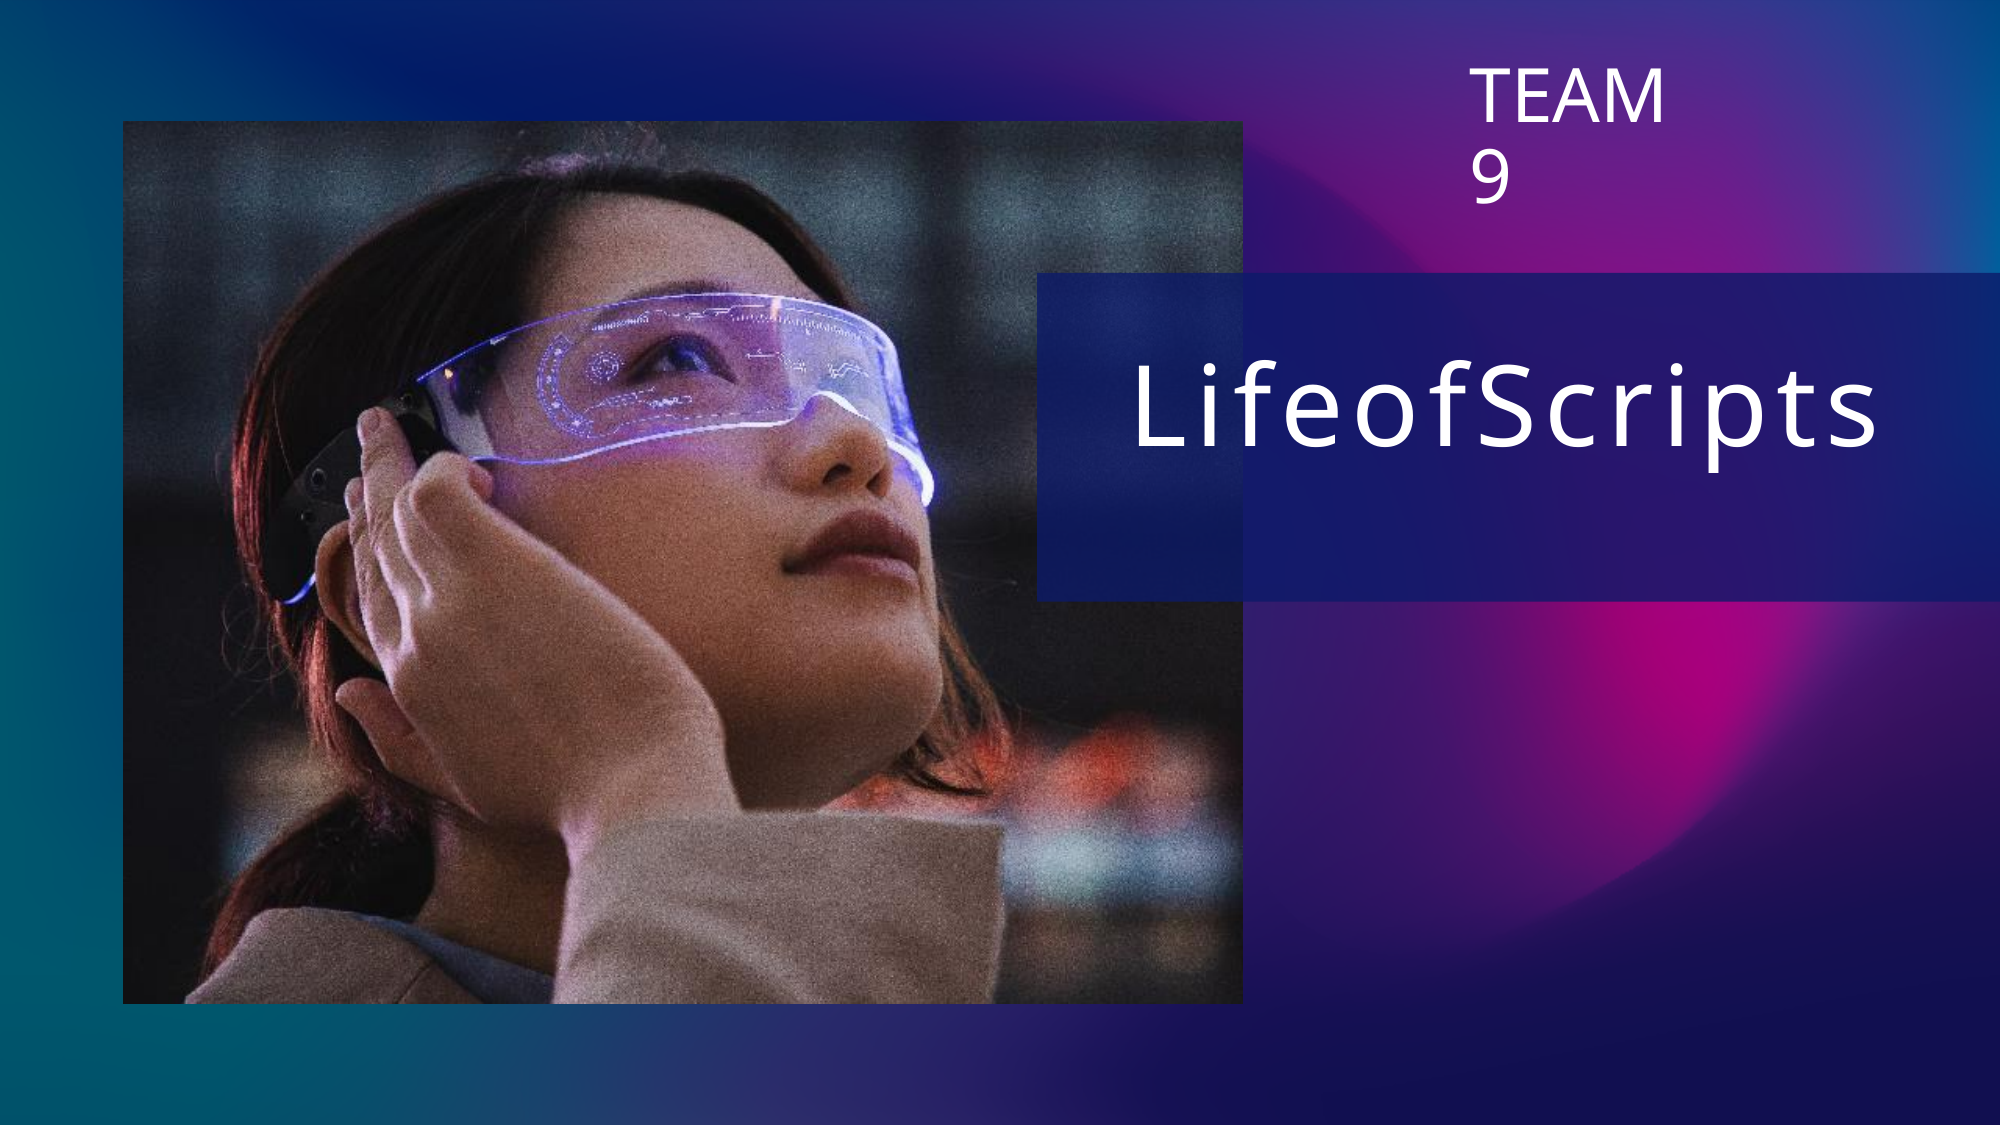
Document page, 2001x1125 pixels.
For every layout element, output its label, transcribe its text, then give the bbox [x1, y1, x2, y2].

text_box TEAM 9 [1454, 50, 1735, 167]
title LifeofScripts [1243, 272, 2000, 602]
picture [0, 0, 2000, 1125]
